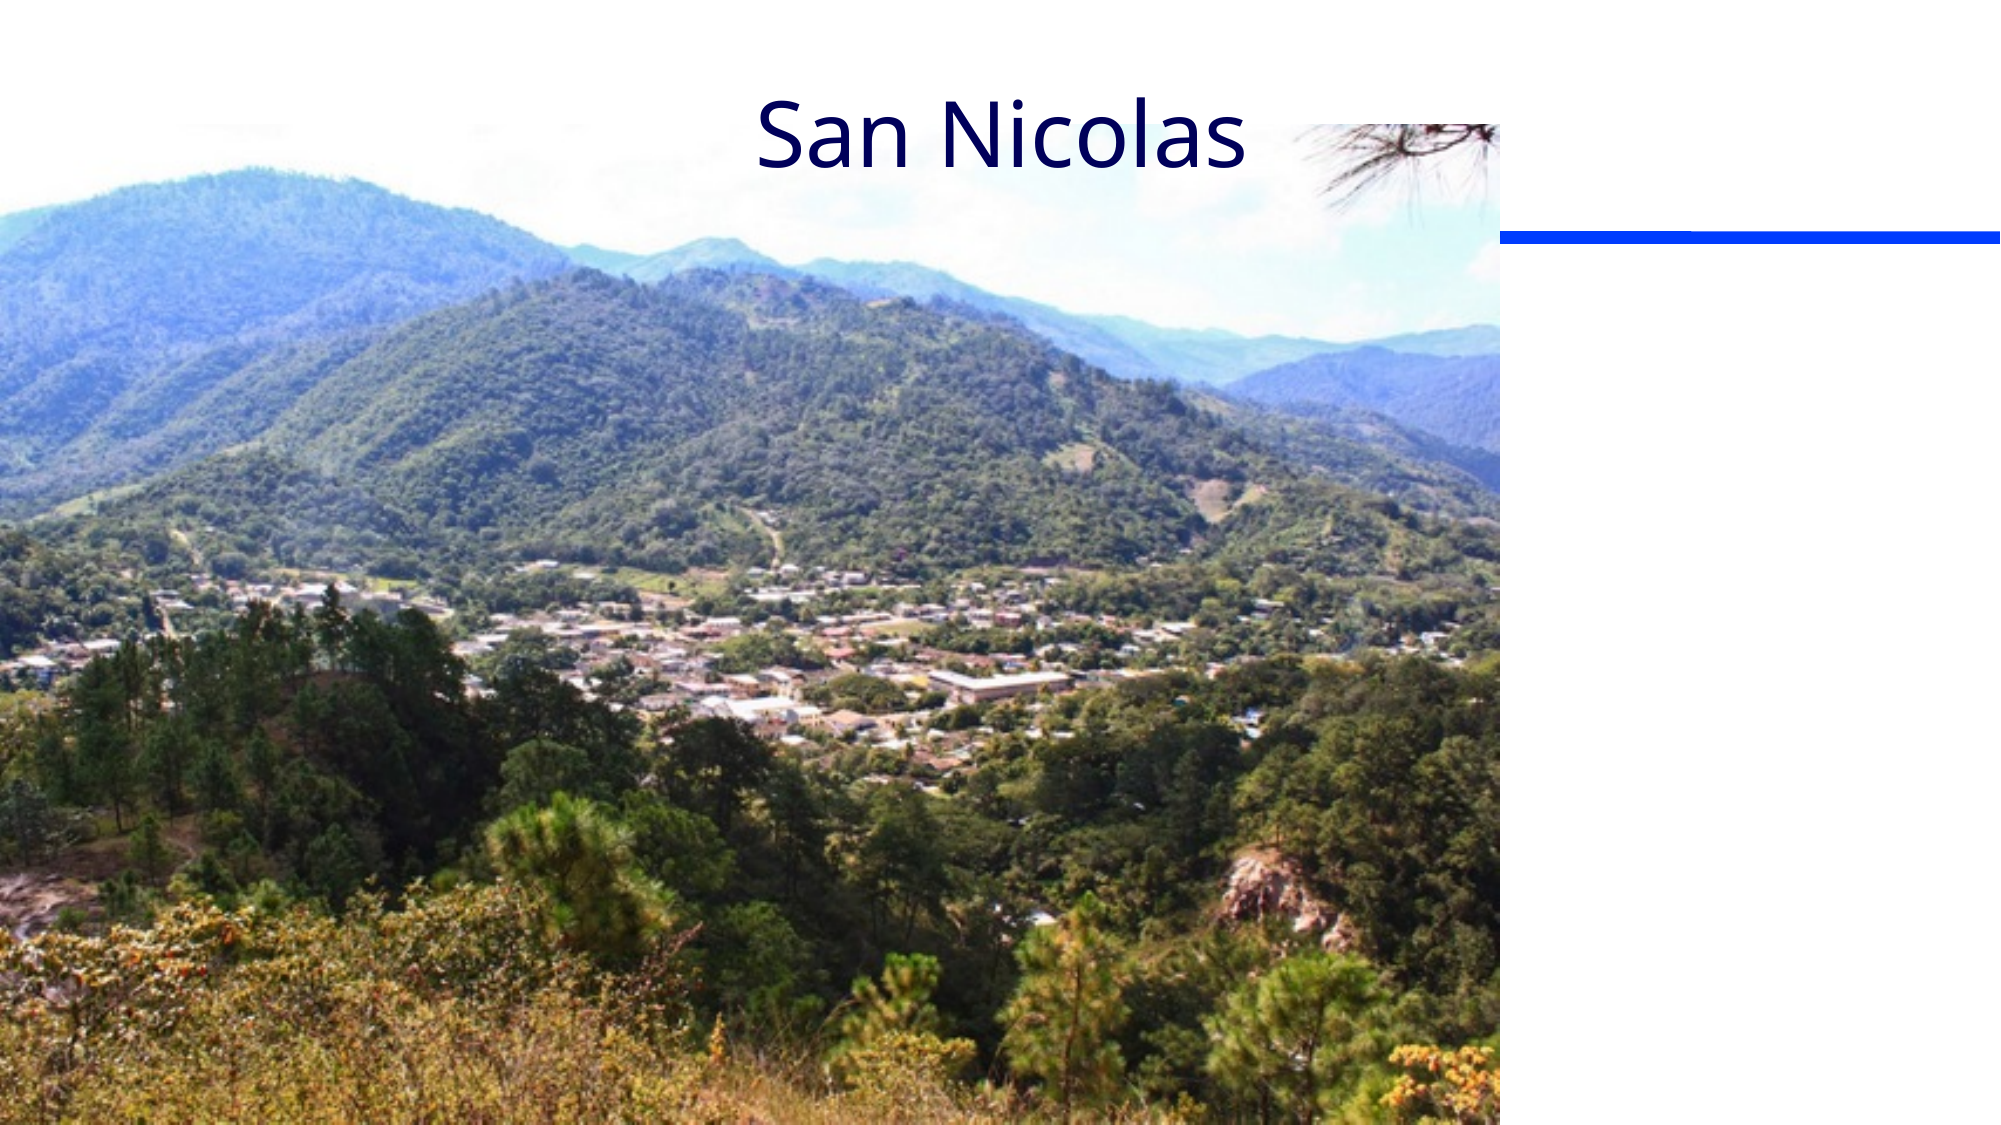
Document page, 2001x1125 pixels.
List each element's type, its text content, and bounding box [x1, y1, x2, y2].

picture [0, 123, 1501, 1125]
title San Nicolas [75, 37, 1930, 225]
